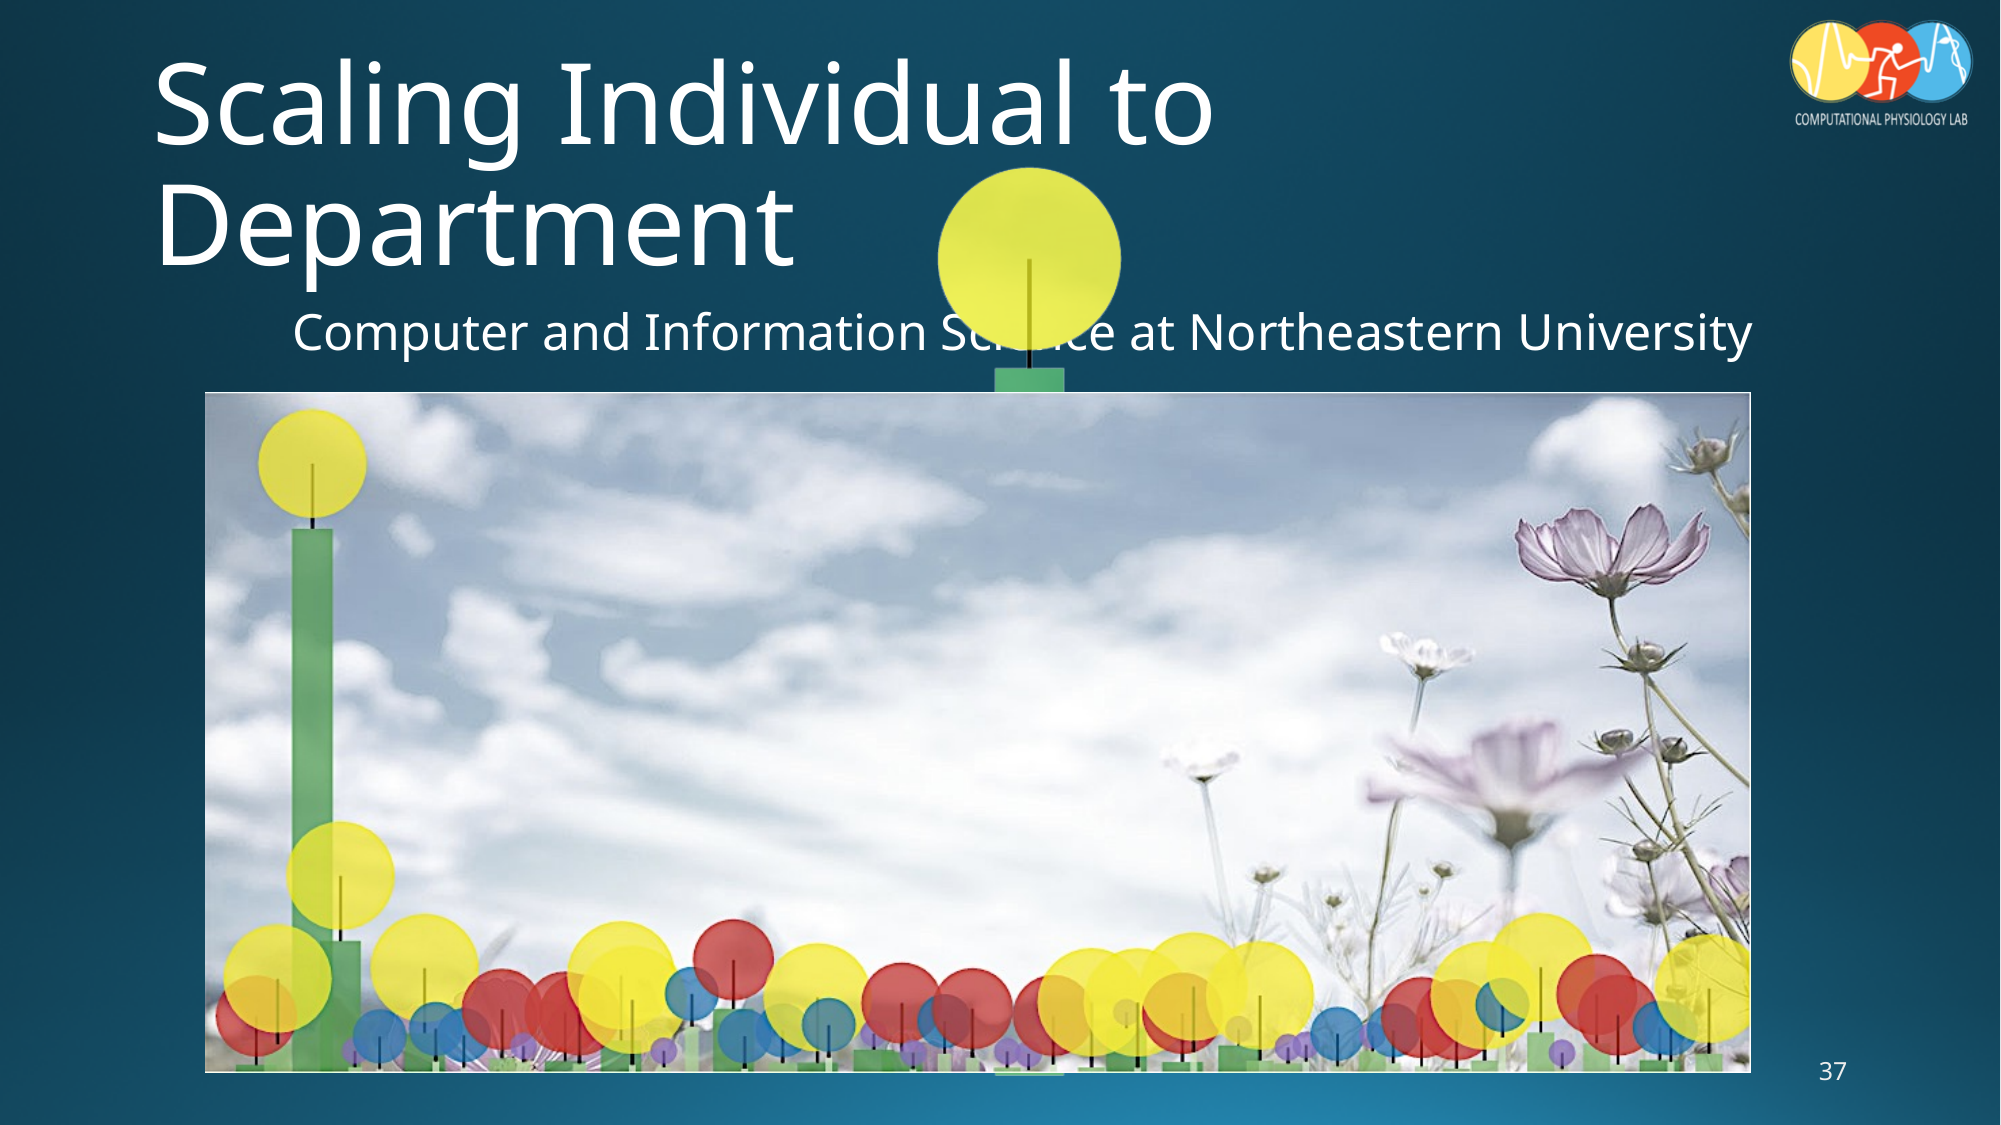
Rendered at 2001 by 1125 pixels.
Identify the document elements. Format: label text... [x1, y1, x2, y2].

list Computer and Information Science at Northeastern University [183, 299, 919, 1014]
picture [0, 0, 2001, 1125]
slide_number 37 [1412, 1042, 1863, 1103]
list Computer and Information Science at Northeastern University [1131, 299, 1863, 1014]
title Scaling Individual to Department [137, 59, 1863, 278]
